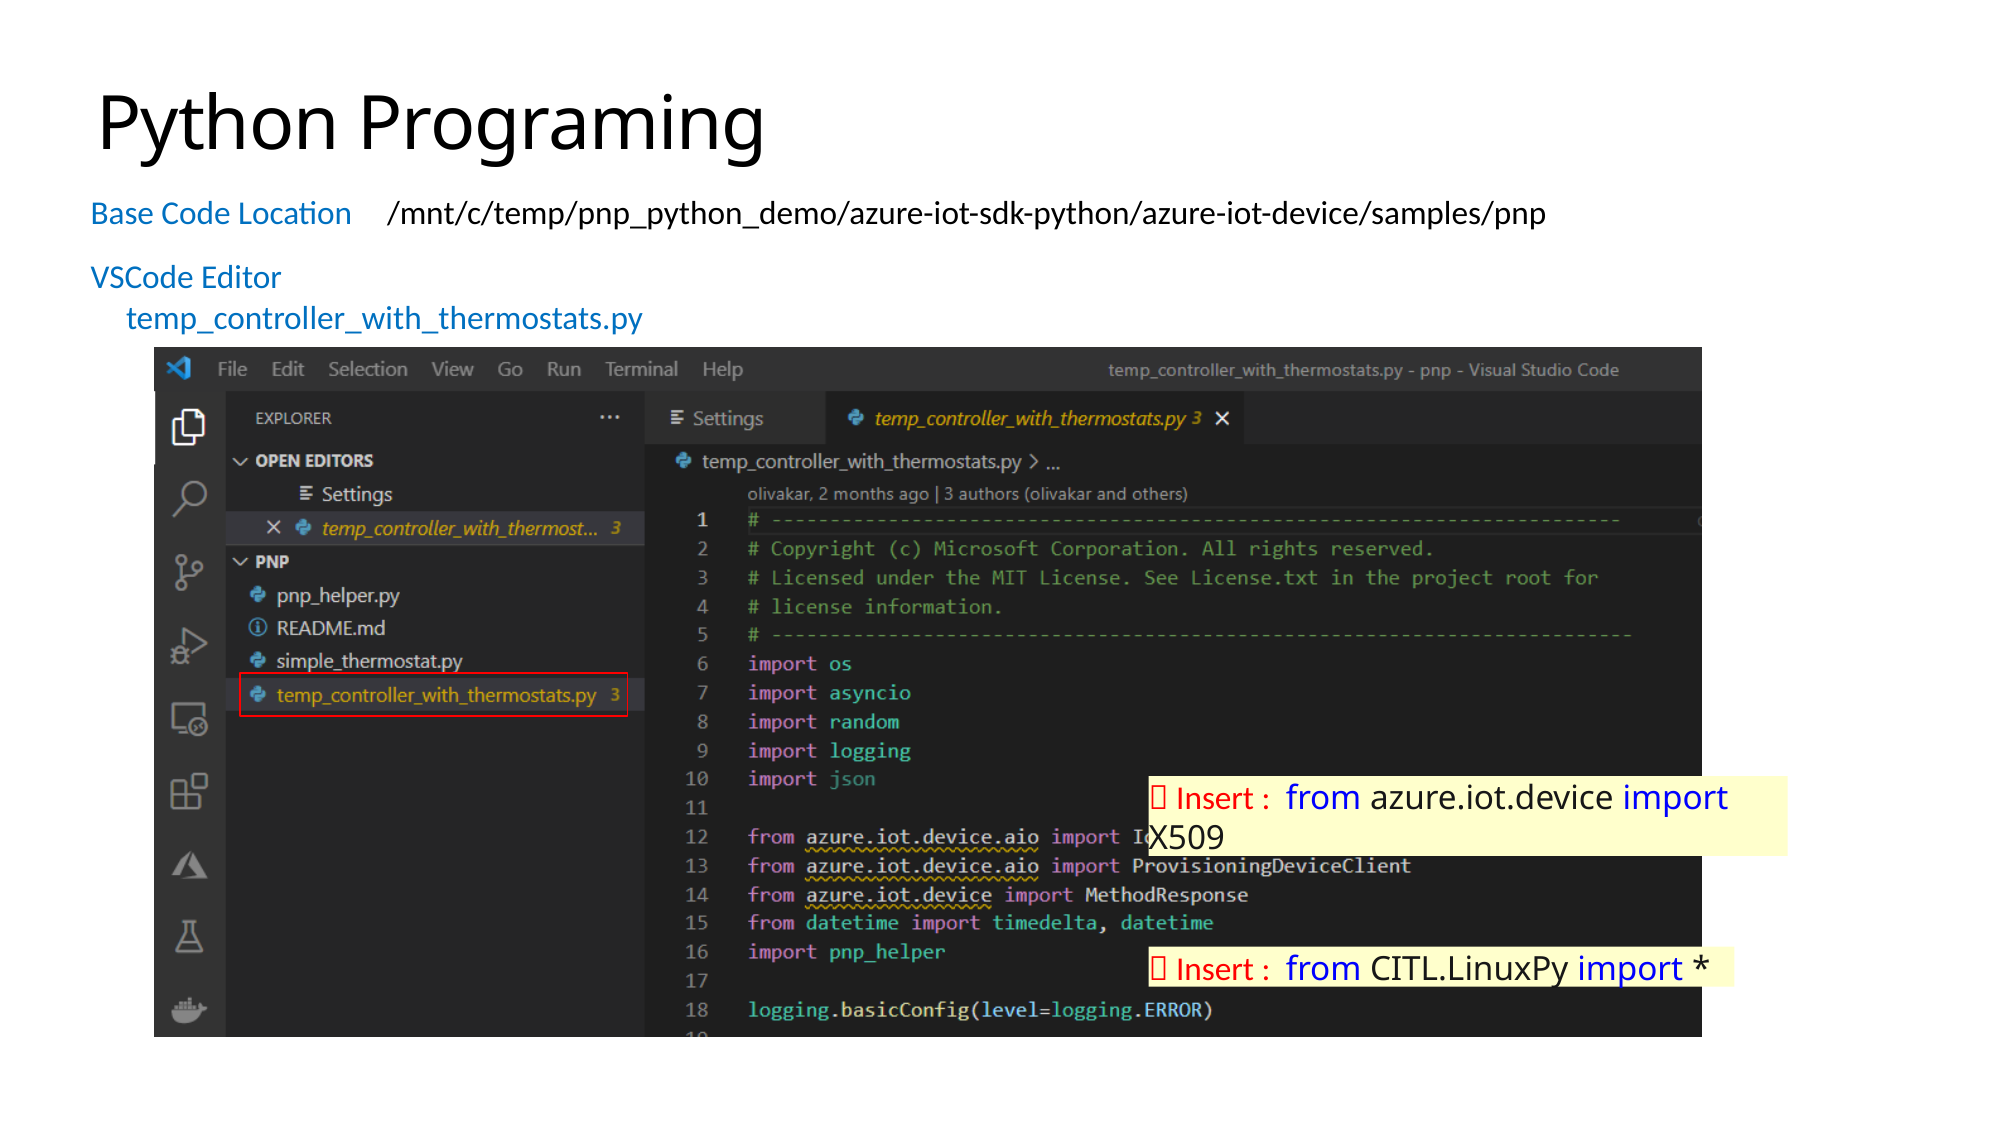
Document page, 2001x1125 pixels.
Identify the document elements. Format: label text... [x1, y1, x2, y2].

text_box temp_controller_with_thermostats.py [126, 296, 728, 337]
title Python Programing [96, 75, 1904, 166]
text_box Base Code Location [90, 191, 366, 232]
text_box VSCode Editor [90, 255, 539, 296]
text_box  Insert : from CITL.LinuxPy import * [1702, 946, 1735, 987]
picture [154, 347, 1702, 1037]
text_box  Insert : from azure.iot.device import X509 [1702, 776, 1788, 856]
text_box /mnt/c/temp/pnp_python_demo/azure-iot-sdk-python/azure-iot-device/samples/pnp [387, 191, 1592, 232]
